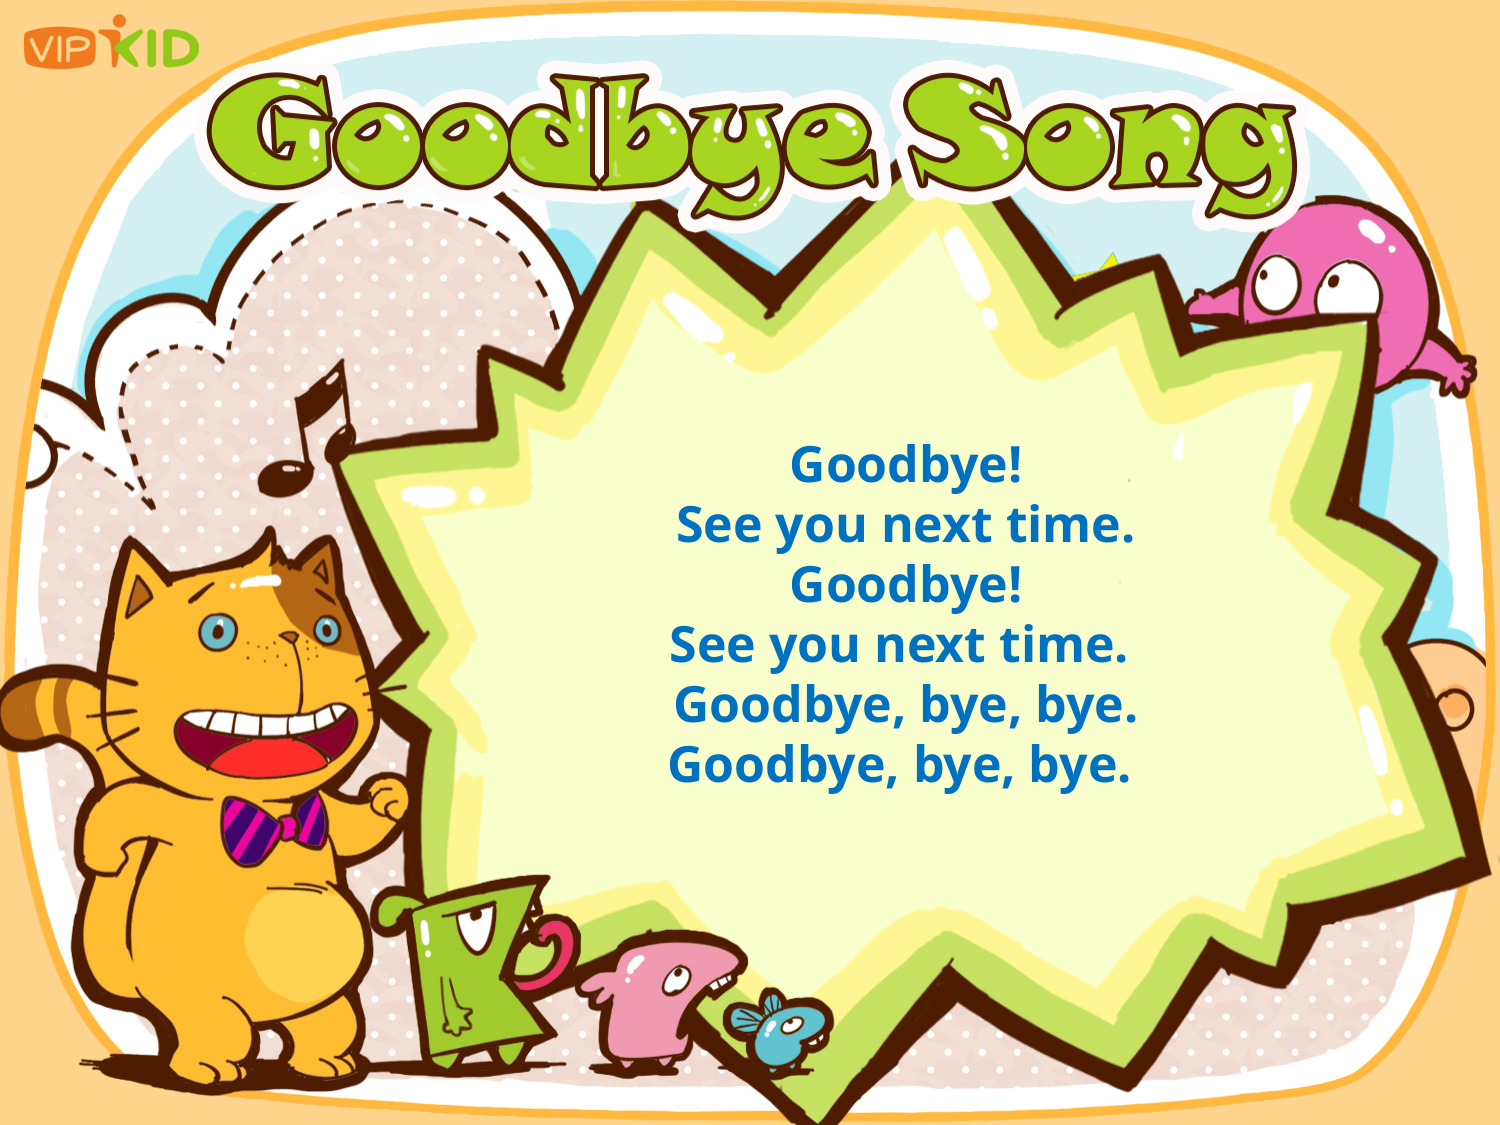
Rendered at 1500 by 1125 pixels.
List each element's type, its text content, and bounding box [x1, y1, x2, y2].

text_box Goodbye! See you next time. Goodbye! See you next time. Goodbye, bye, bye. Goodbye, bye, bye. [587, 425, 1225, 920]
picture [0, 0, 1500, 1125]
